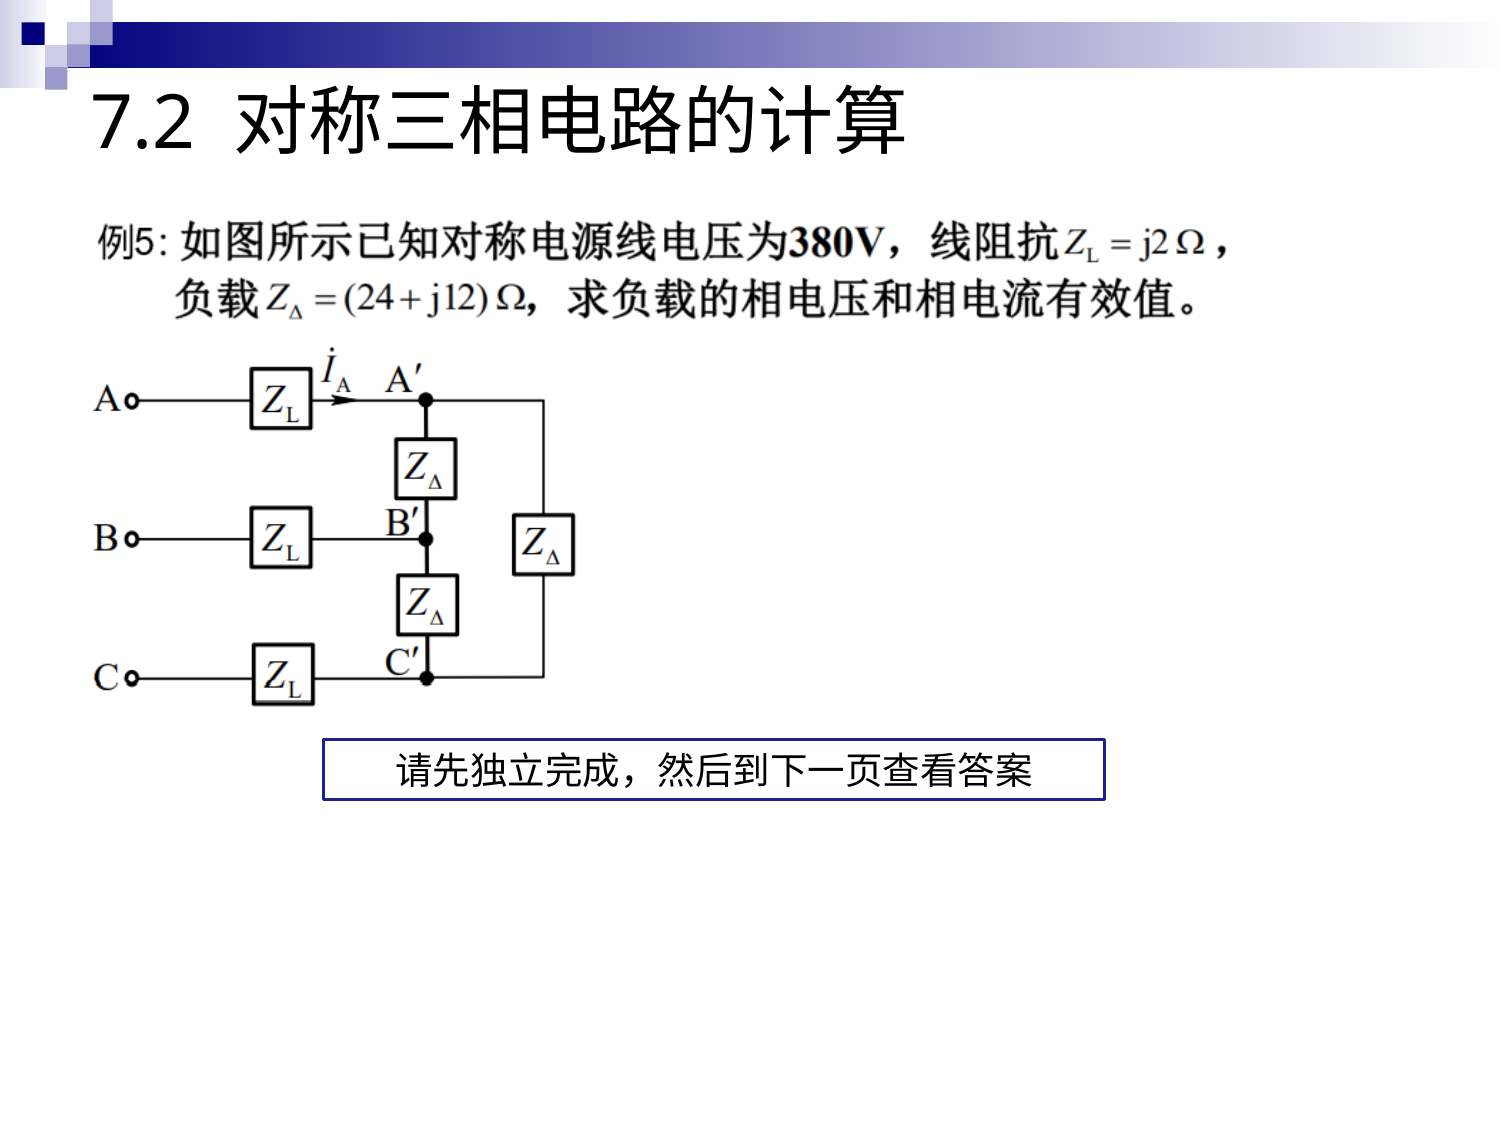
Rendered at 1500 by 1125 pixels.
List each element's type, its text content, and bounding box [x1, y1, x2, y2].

title 7.2 对称三相电路的计算 [75, 75, 1459, 163]
text_box 请先独立完成，然后到下一页查看答案 [323, 739, 1105, 800]
picture [80, 208, 1258, 718]
